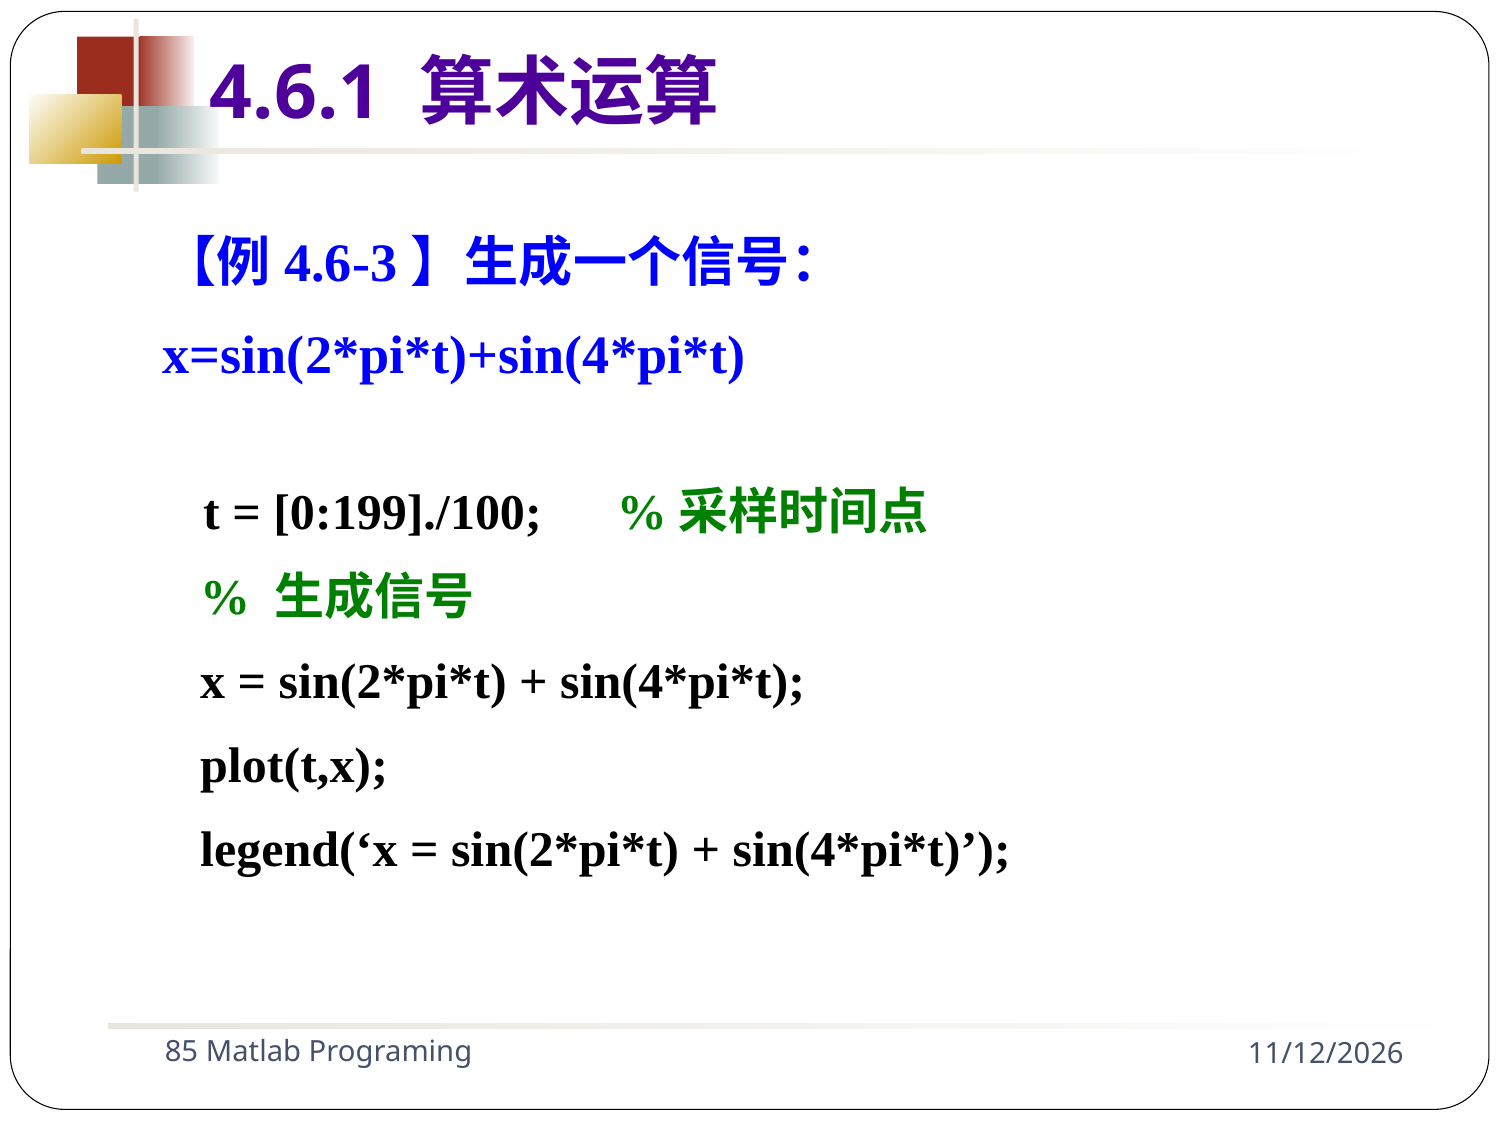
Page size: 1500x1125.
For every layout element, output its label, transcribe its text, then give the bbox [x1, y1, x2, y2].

list 【例4.6-3】生成一个信号： x=sin(2*pi*t)+sin(4*pi*t) t = [0:199]./100; %采样时间点 % 生成信号 x = sin(2*pi*t) + sin(4*pi*t); plot(t,x); legend(‘x = sin(2*pi*t) + sin(4*pi*t)’); [147, 219, 1423, 1007]
text_box [1012, 1015, 1419, 1094]
text_box 85 Matlab Programing [150, 1012, 800, 1088]
title 4.6.1 算术运算 [194, 42, 1474, 150]
